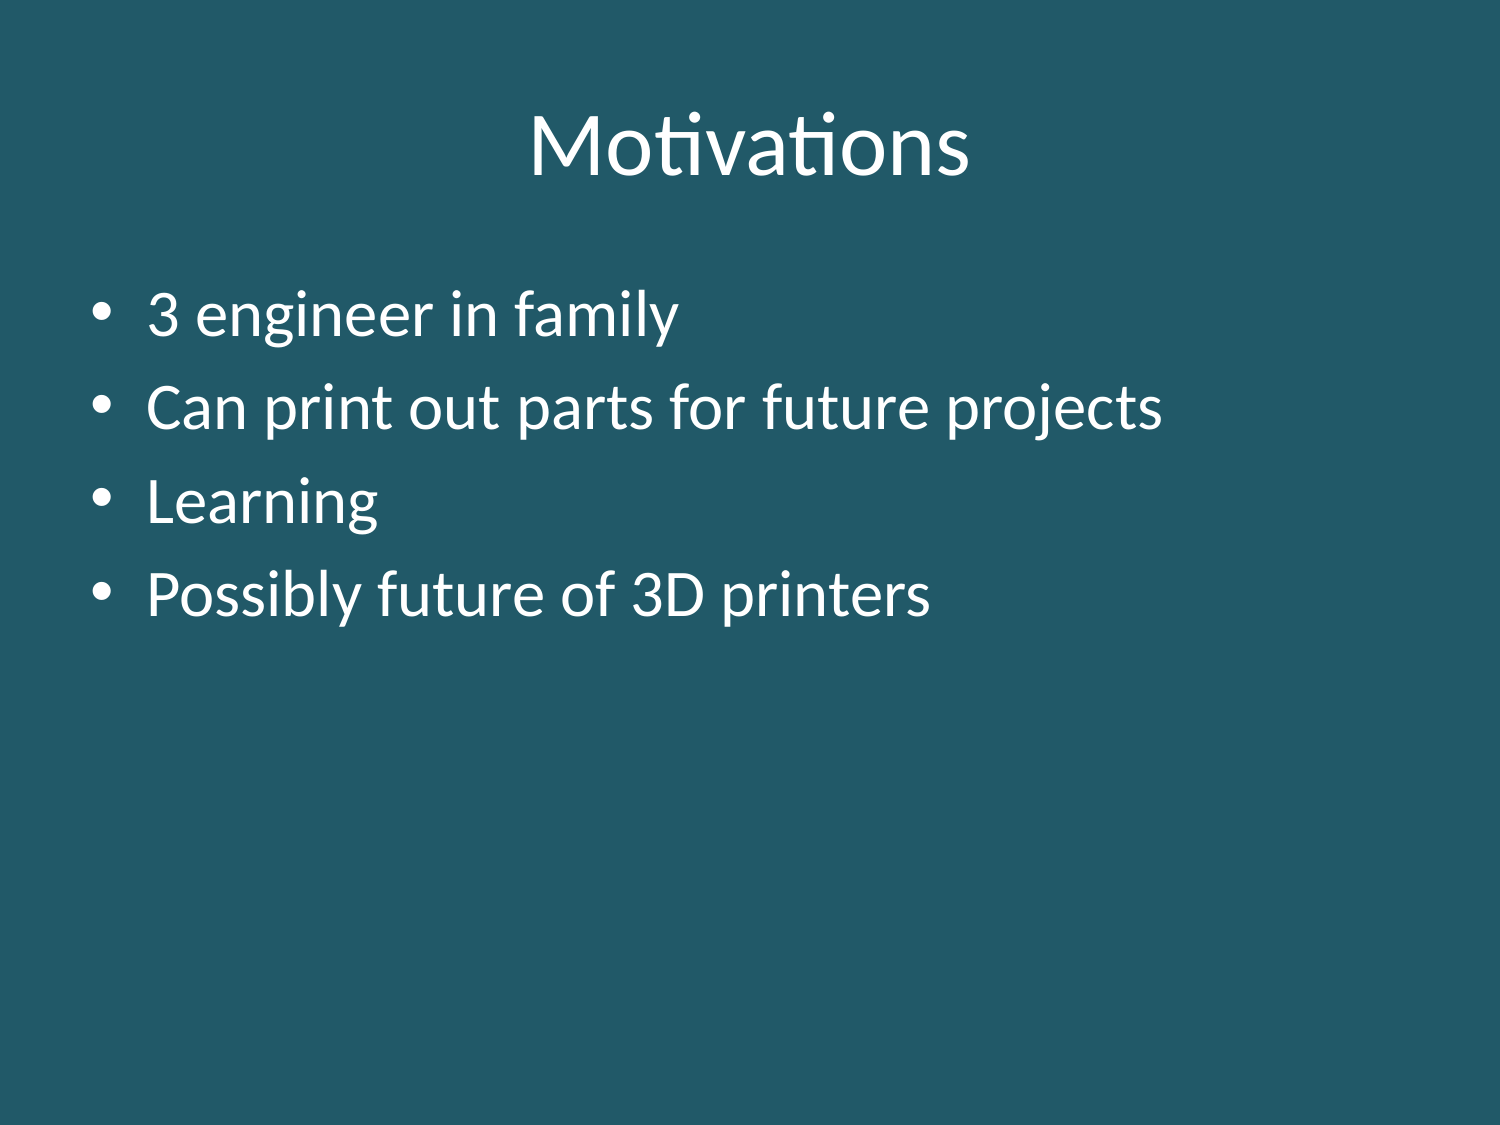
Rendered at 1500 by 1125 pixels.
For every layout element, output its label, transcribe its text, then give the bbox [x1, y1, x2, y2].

title Motivations [75, 45, 1425, 233]
list 3 engineer in family Can print out parts for future projects Learning Possibly future of 3D printers [75, 262, 1425, 692]
